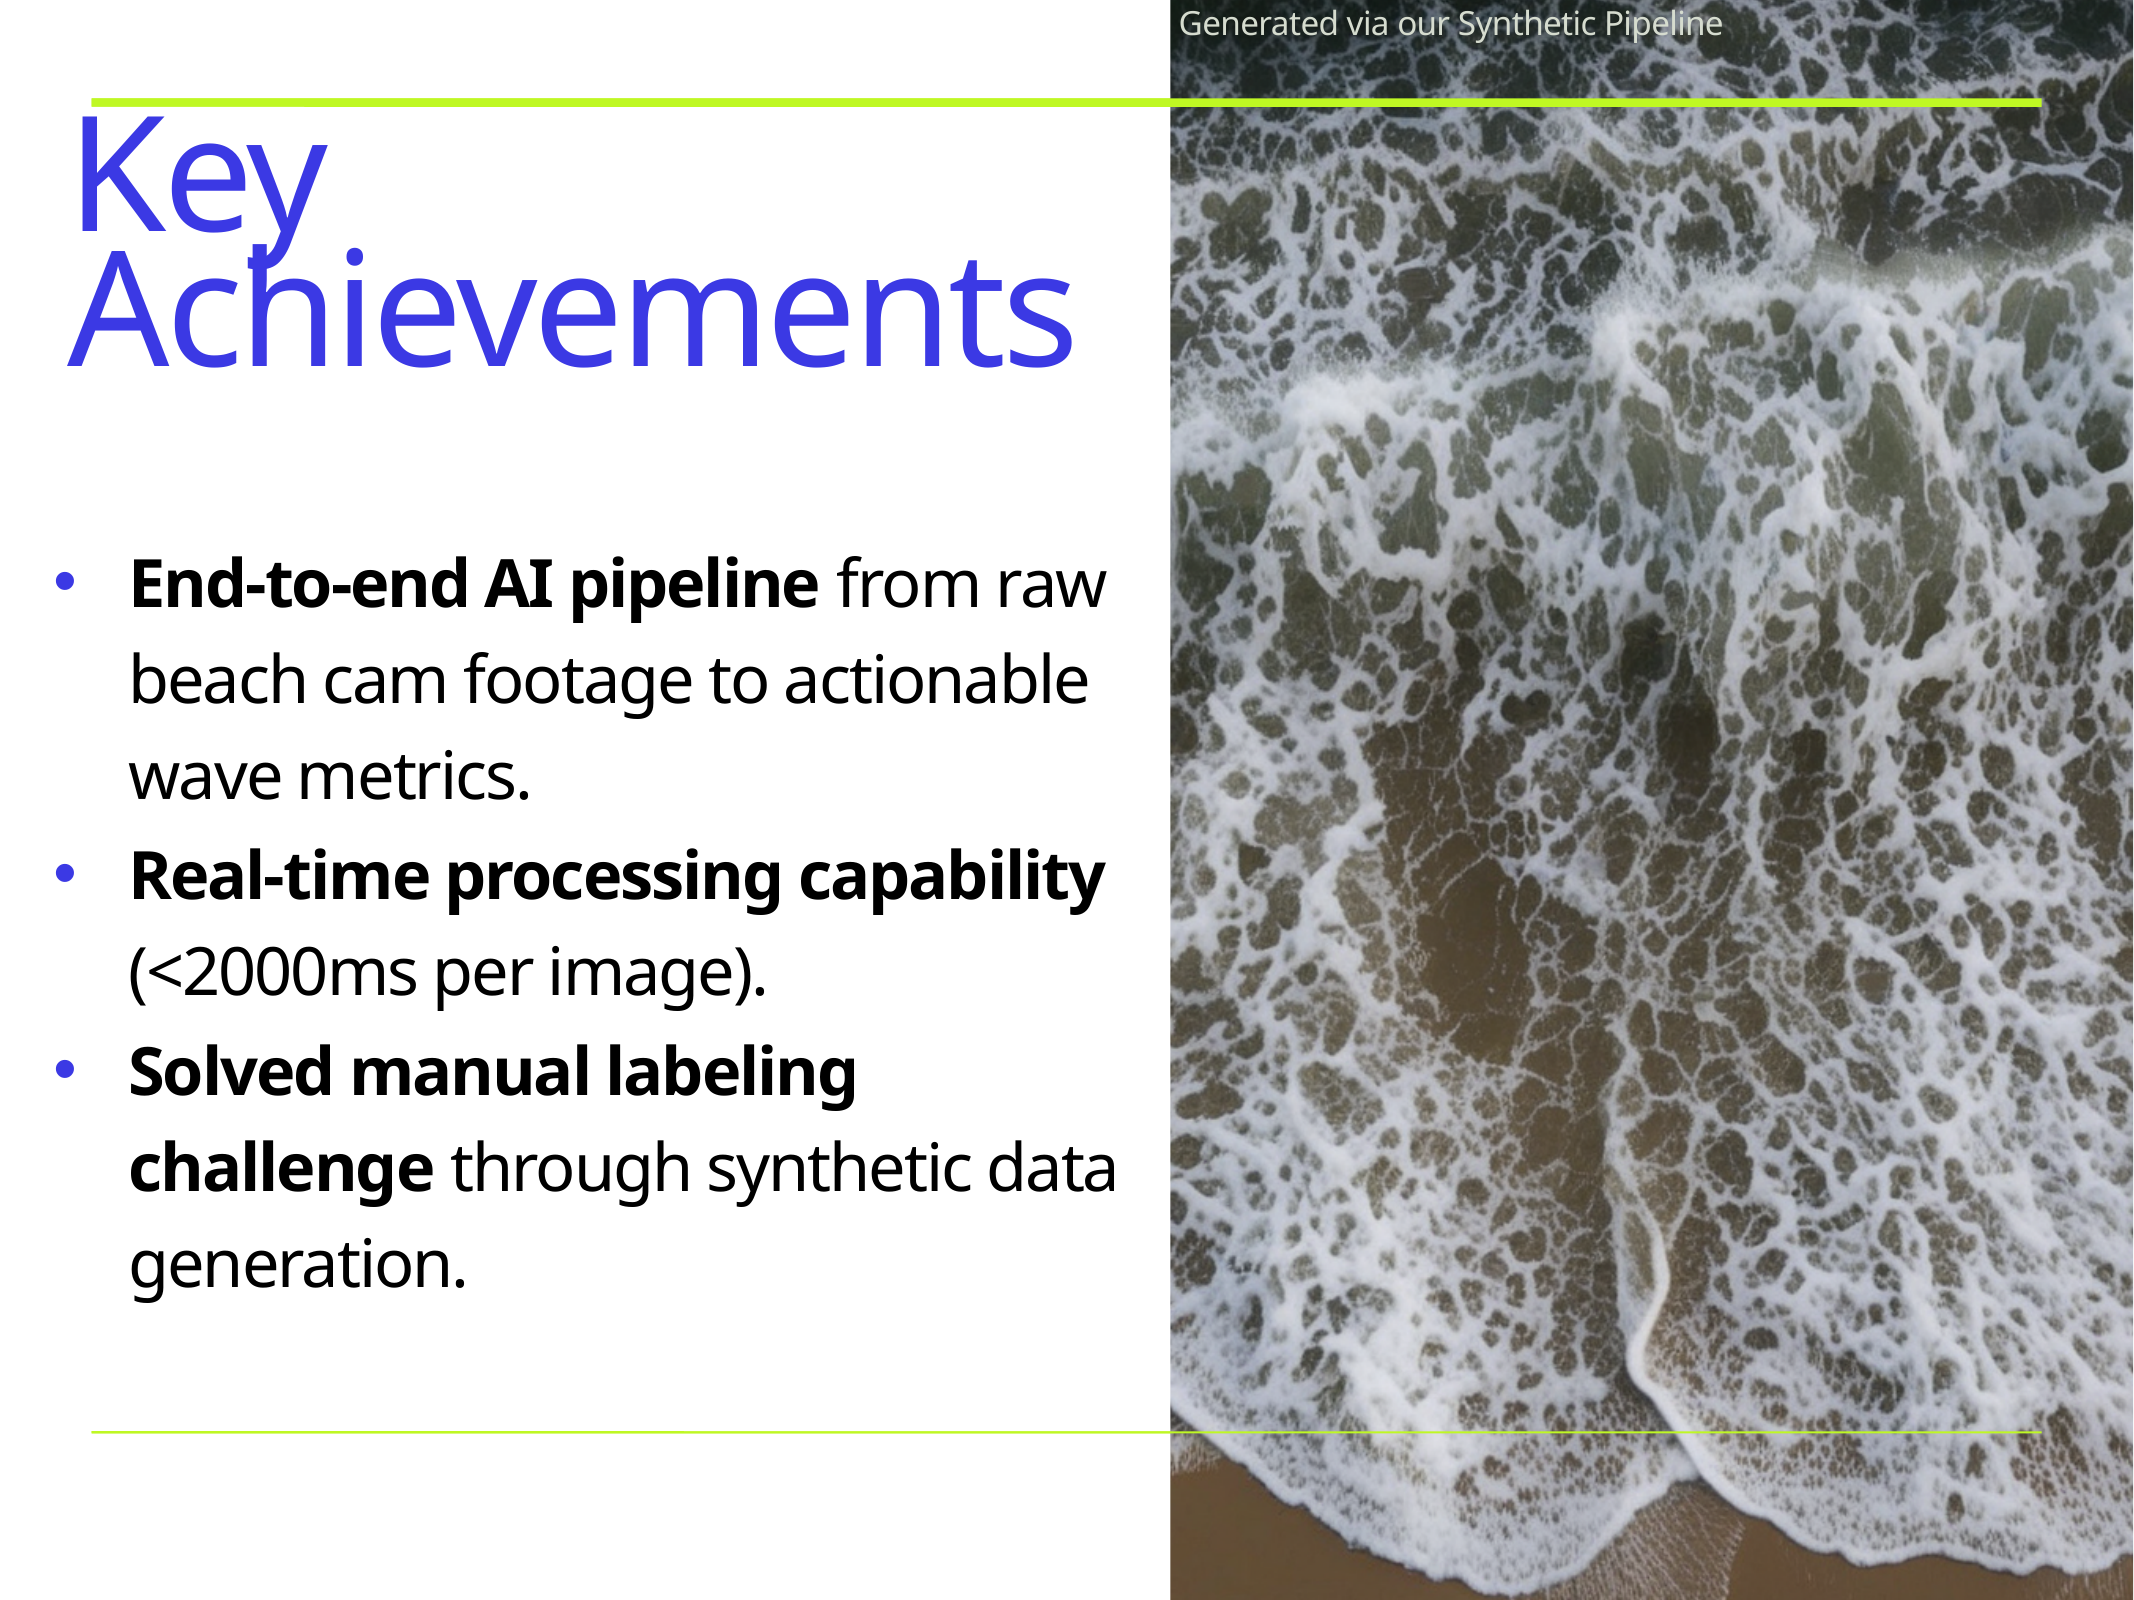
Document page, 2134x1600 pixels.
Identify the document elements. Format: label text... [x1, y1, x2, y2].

title Key Achievements [62, 119, 1131, 519]
title Key Achievements [62, 1271, 1131, 1357]
list End-to-end AI pipeline from raw beach cam footage to actionable wave metrics. Real-time processing capability (<2000ms per image). Solved manual labeling challenge through synthetic data generation. [48, 519, 1145, 1271]
picture [1170, 0, 2134, 1600]
